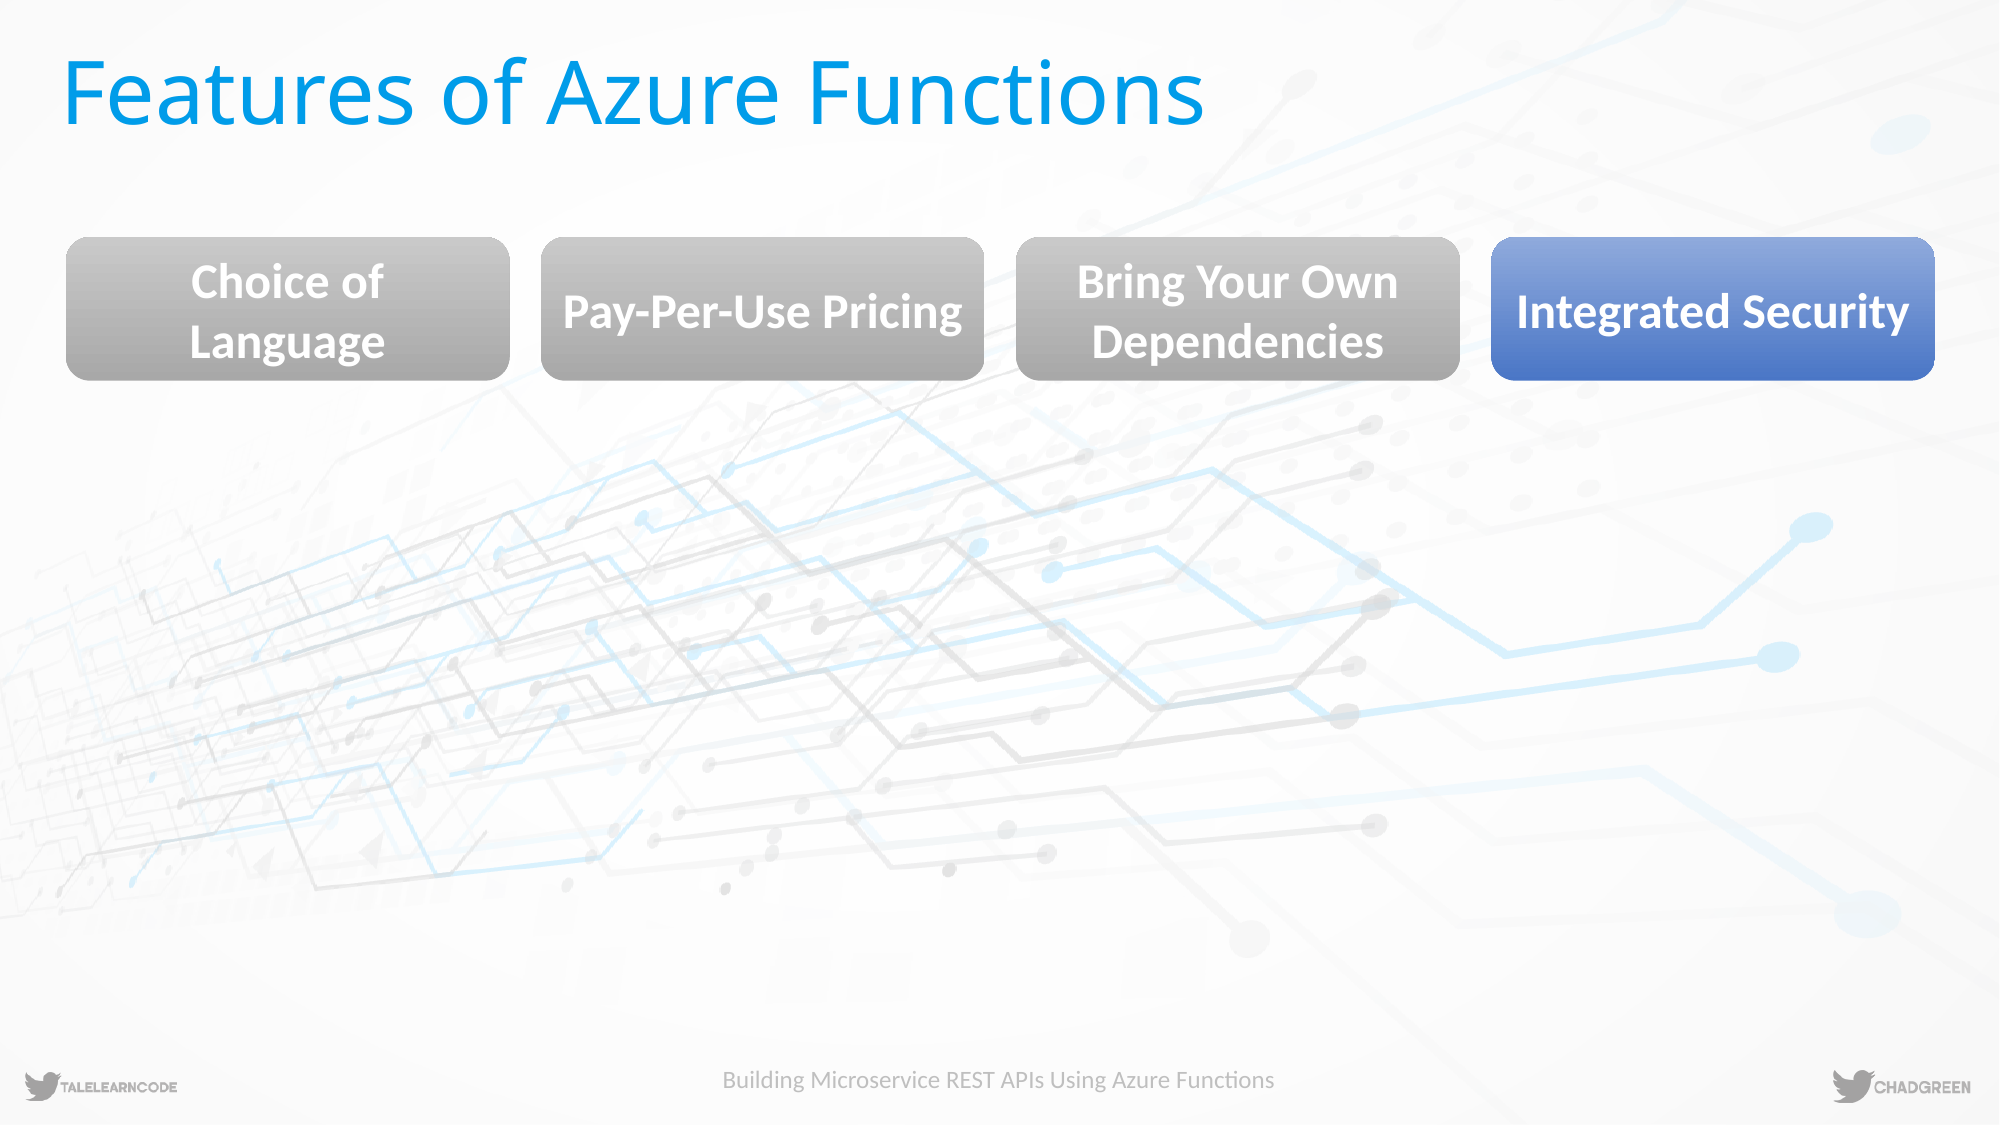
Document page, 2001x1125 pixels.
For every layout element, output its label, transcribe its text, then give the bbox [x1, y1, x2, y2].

text_box Pay-Per-Use Pricing [541, 237, 985, 381]
text_box Bring Your Own Dependencies [1016, 237, 1460, 381]
text_box Integrated Security [1491, 237, 1936, 381]
text_box Choice of Language [65, 237, 510, 381]
title Features of Azure Functions [45, 40, 1952, 152]
